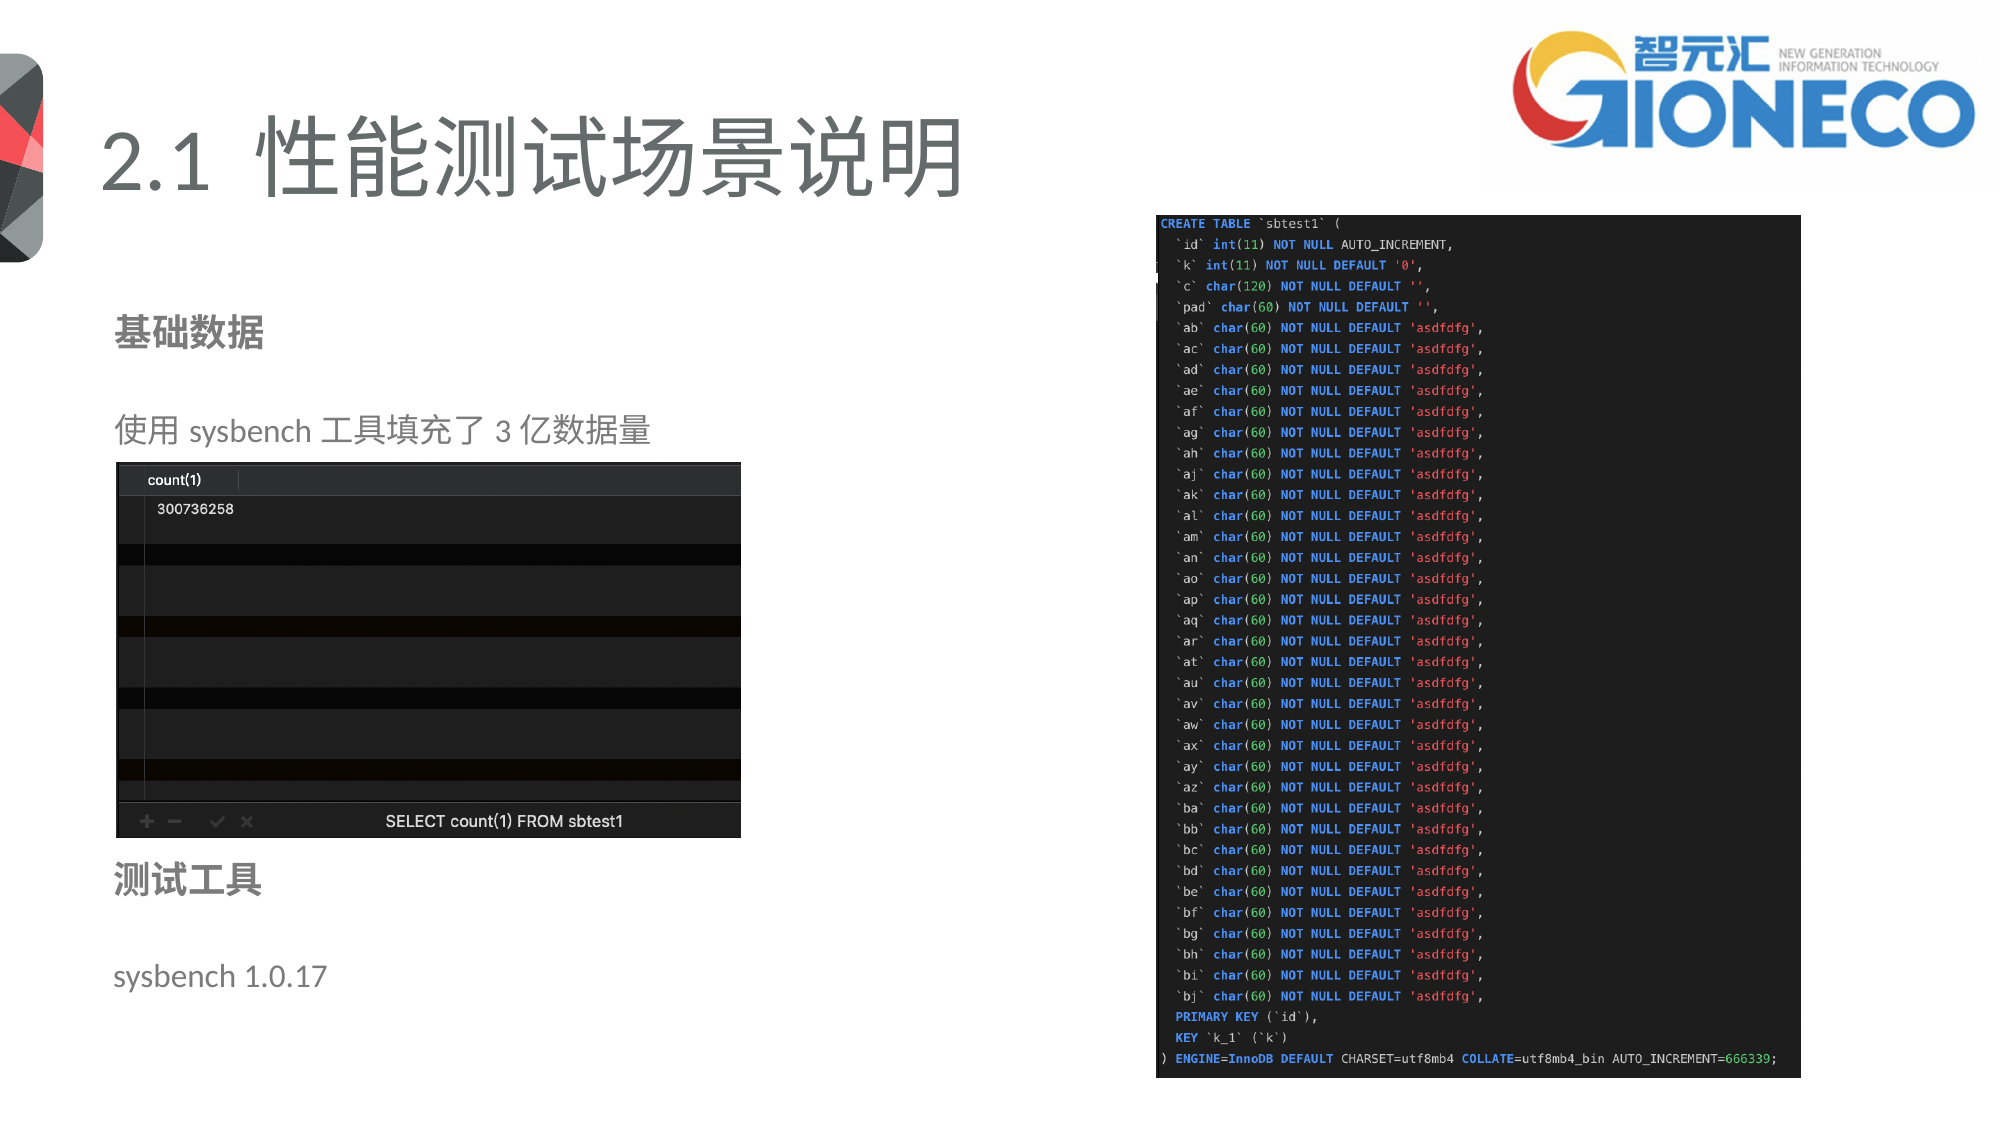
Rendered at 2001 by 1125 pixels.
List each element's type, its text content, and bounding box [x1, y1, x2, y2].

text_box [0, 53, 44, 263]
picture [1156, 215, 1801, 1078]
picture [116, 462, 741, 838]
text_box sysbench 1.0.17 [98, 946, 391, 1001]
text_box 2.1 性能测试场景说明 [99, 114, 1199, 203]
text_box 基础数据 [99, 301, 392, 356]
picture [1486, 0, 2000, 189]
text_box 测试工具 [98, 848, 391, 903]
text_box 使用sysbench工具填充了3亿数据量 [99, 401, 806, 456]
